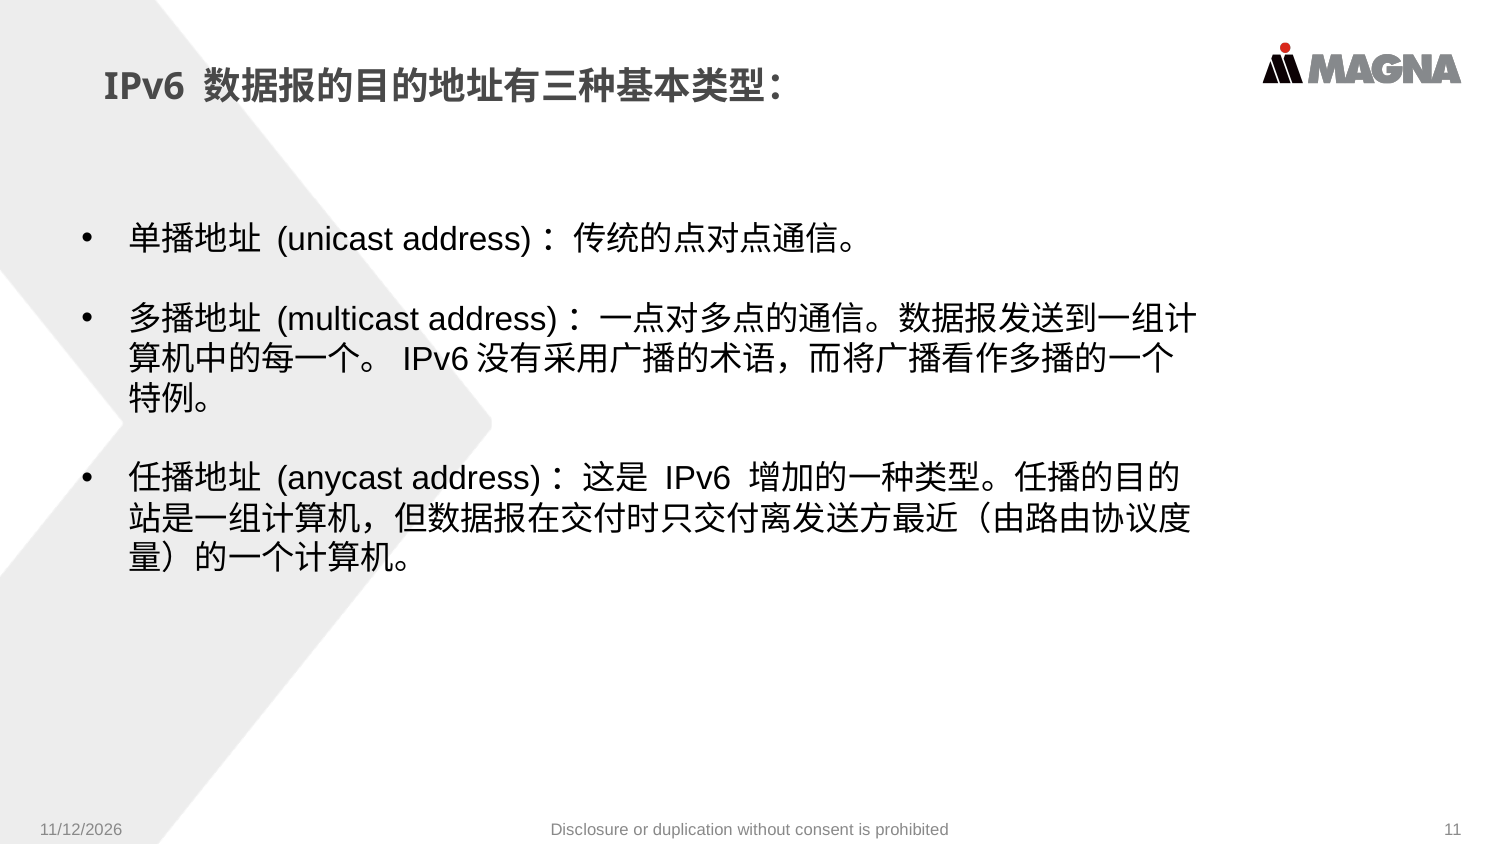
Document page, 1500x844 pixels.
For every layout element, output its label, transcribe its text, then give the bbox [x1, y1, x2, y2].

footer Disclosure or duplication without consent is prohibited [262, 817, 1238, 841]
text_box IPv6 数据报的目的地址有三种基本类型： [89, 54, 840, 114]
picture [1260, 40, 1464, 86]
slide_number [24, 817, 250, 841]
text_box 单播地址 (unicast address)：传统的点对点通信。 多播地址 (multicast address)：一点对多点的通信。数据报发送到一组计算机中的每一个。IPv6没有采用广播的术语，而将广播看作多播的一个特例。 任播地址 (anycast address)：这是 IPv6 增加的一种类型。任播的目的站是一组计算机，但数据报在交付时只交付离发送方最近（由路由协议度量）的一个计算机。 [66, 209, 1215, 584]
slide_number 11 [1251, 817, 1477, 841]
